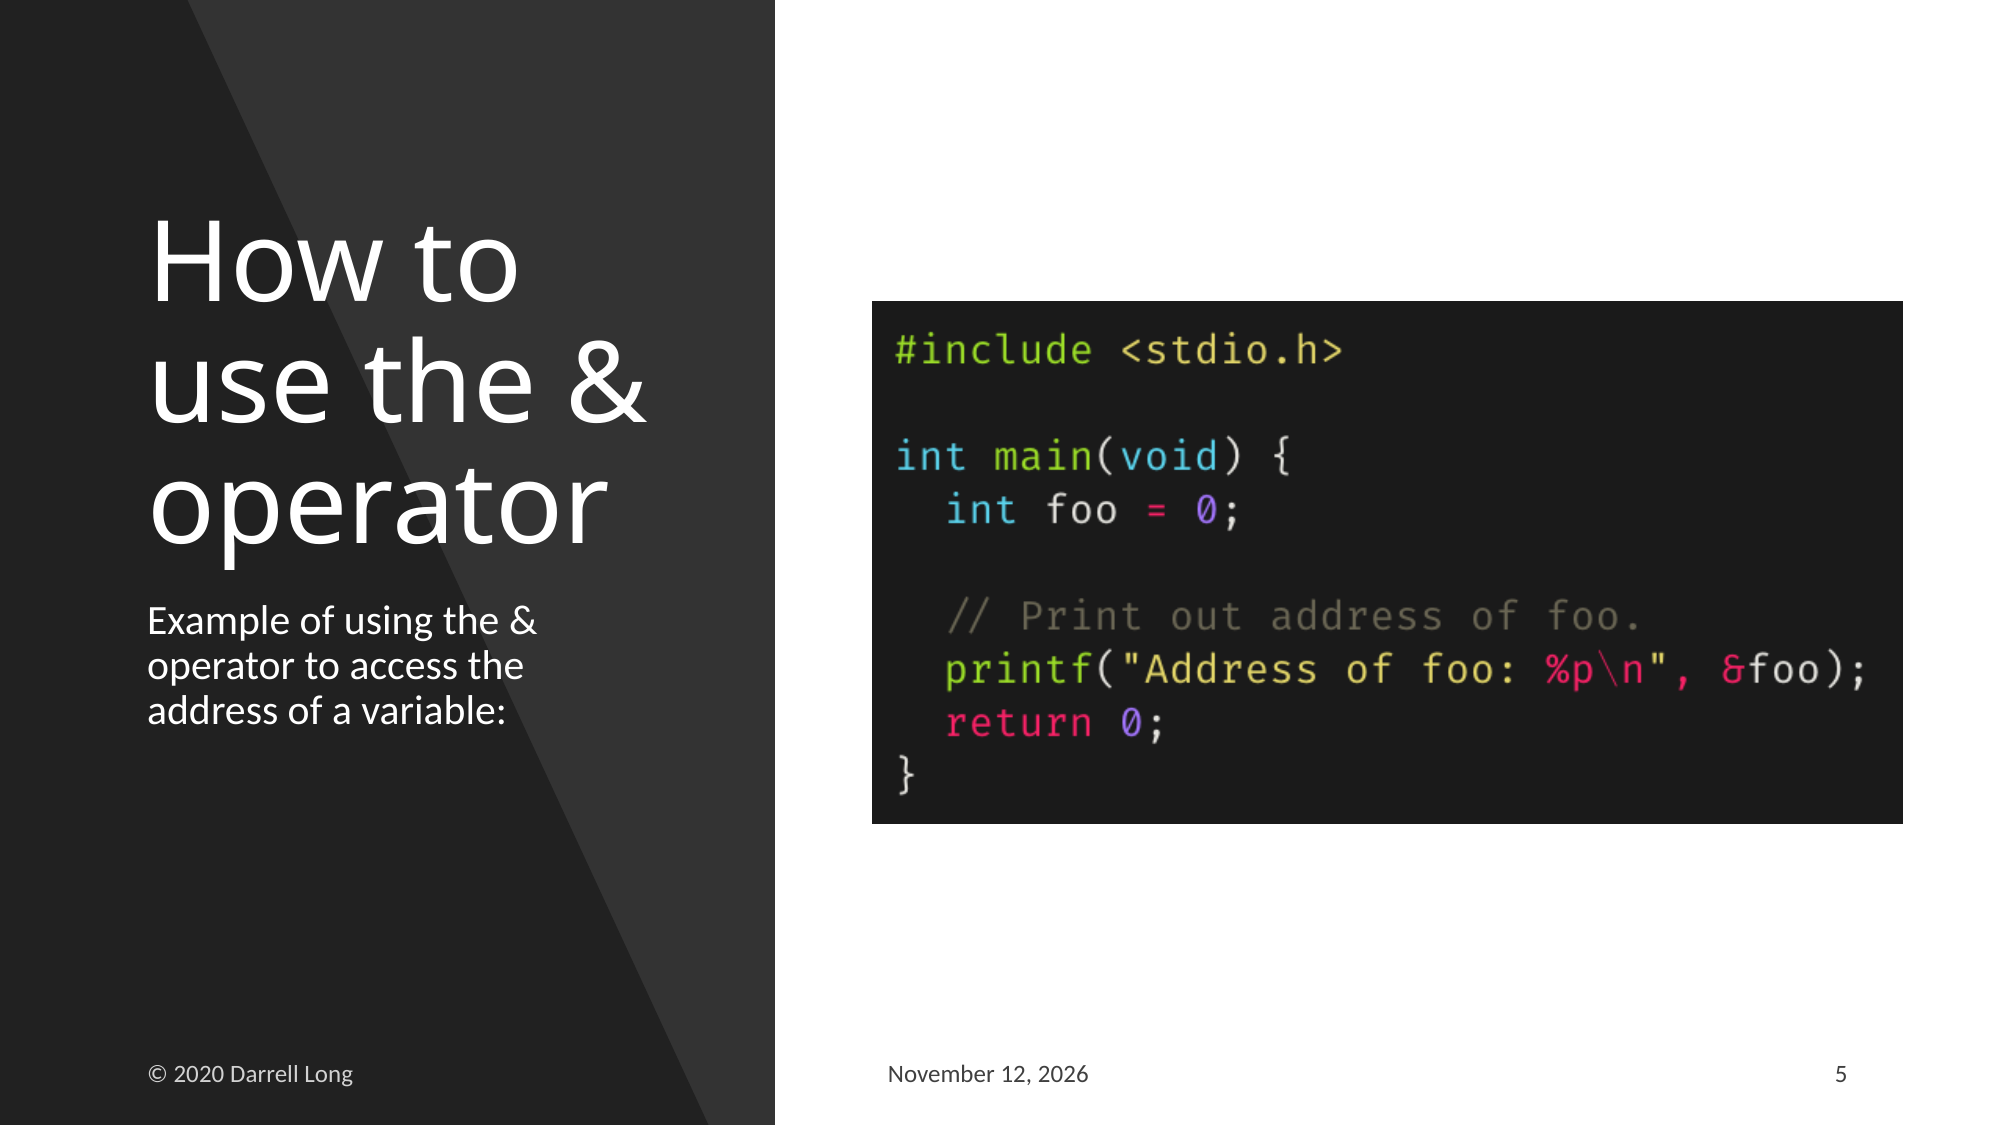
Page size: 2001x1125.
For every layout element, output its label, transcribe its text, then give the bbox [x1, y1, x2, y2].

text_box [776, 0, 2000, 1125]
title How to use the & operator [131, 184, 675, 576]
text_box [190, 0, 776, 1125]
picture [872, 301, 1903, 824]
text_box [0, 0, 710, 1125]
slide_number 5 [1735, 1042, 1863, 1103]
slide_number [872, 1042, 1215, 1103]
list Example of using the & operator to access the address of a variable: [131, 590, 675, 863]
footer © 2020 Darrell Long [131, 1042, 685, 1103]
